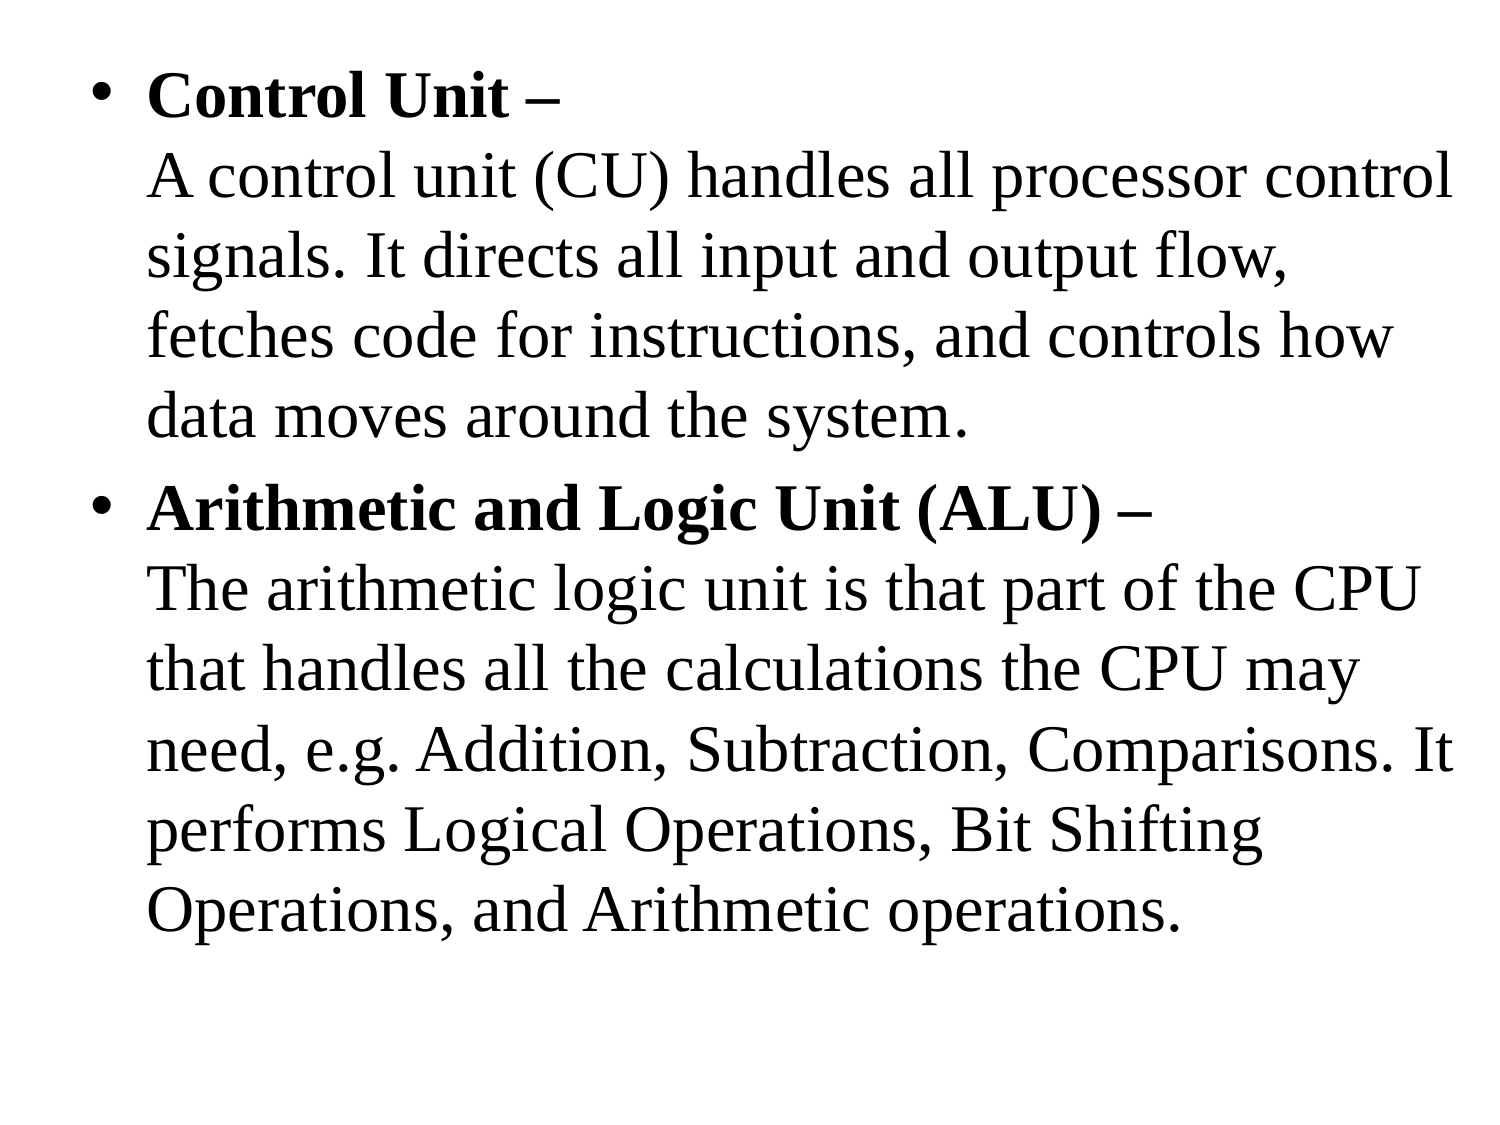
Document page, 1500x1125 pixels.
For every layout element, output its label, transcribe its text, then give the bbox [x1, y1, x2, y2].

list Control Unit – A control unit (CU) handles all processor control signals. It directs all input and output flow, fetches code for instructions, and controls how data moves around the system. Arithmetic and Logic Unit (ALU) – The arithmetic logic unit is that part of the CPU that handles all the calculations the CPU may need, e.g. Addition, Subtraction, Comparisons. It performs Logical Operations, Bit Shifting Operations, and Arithmetic operations. [75, 42, 1483, 1005]
